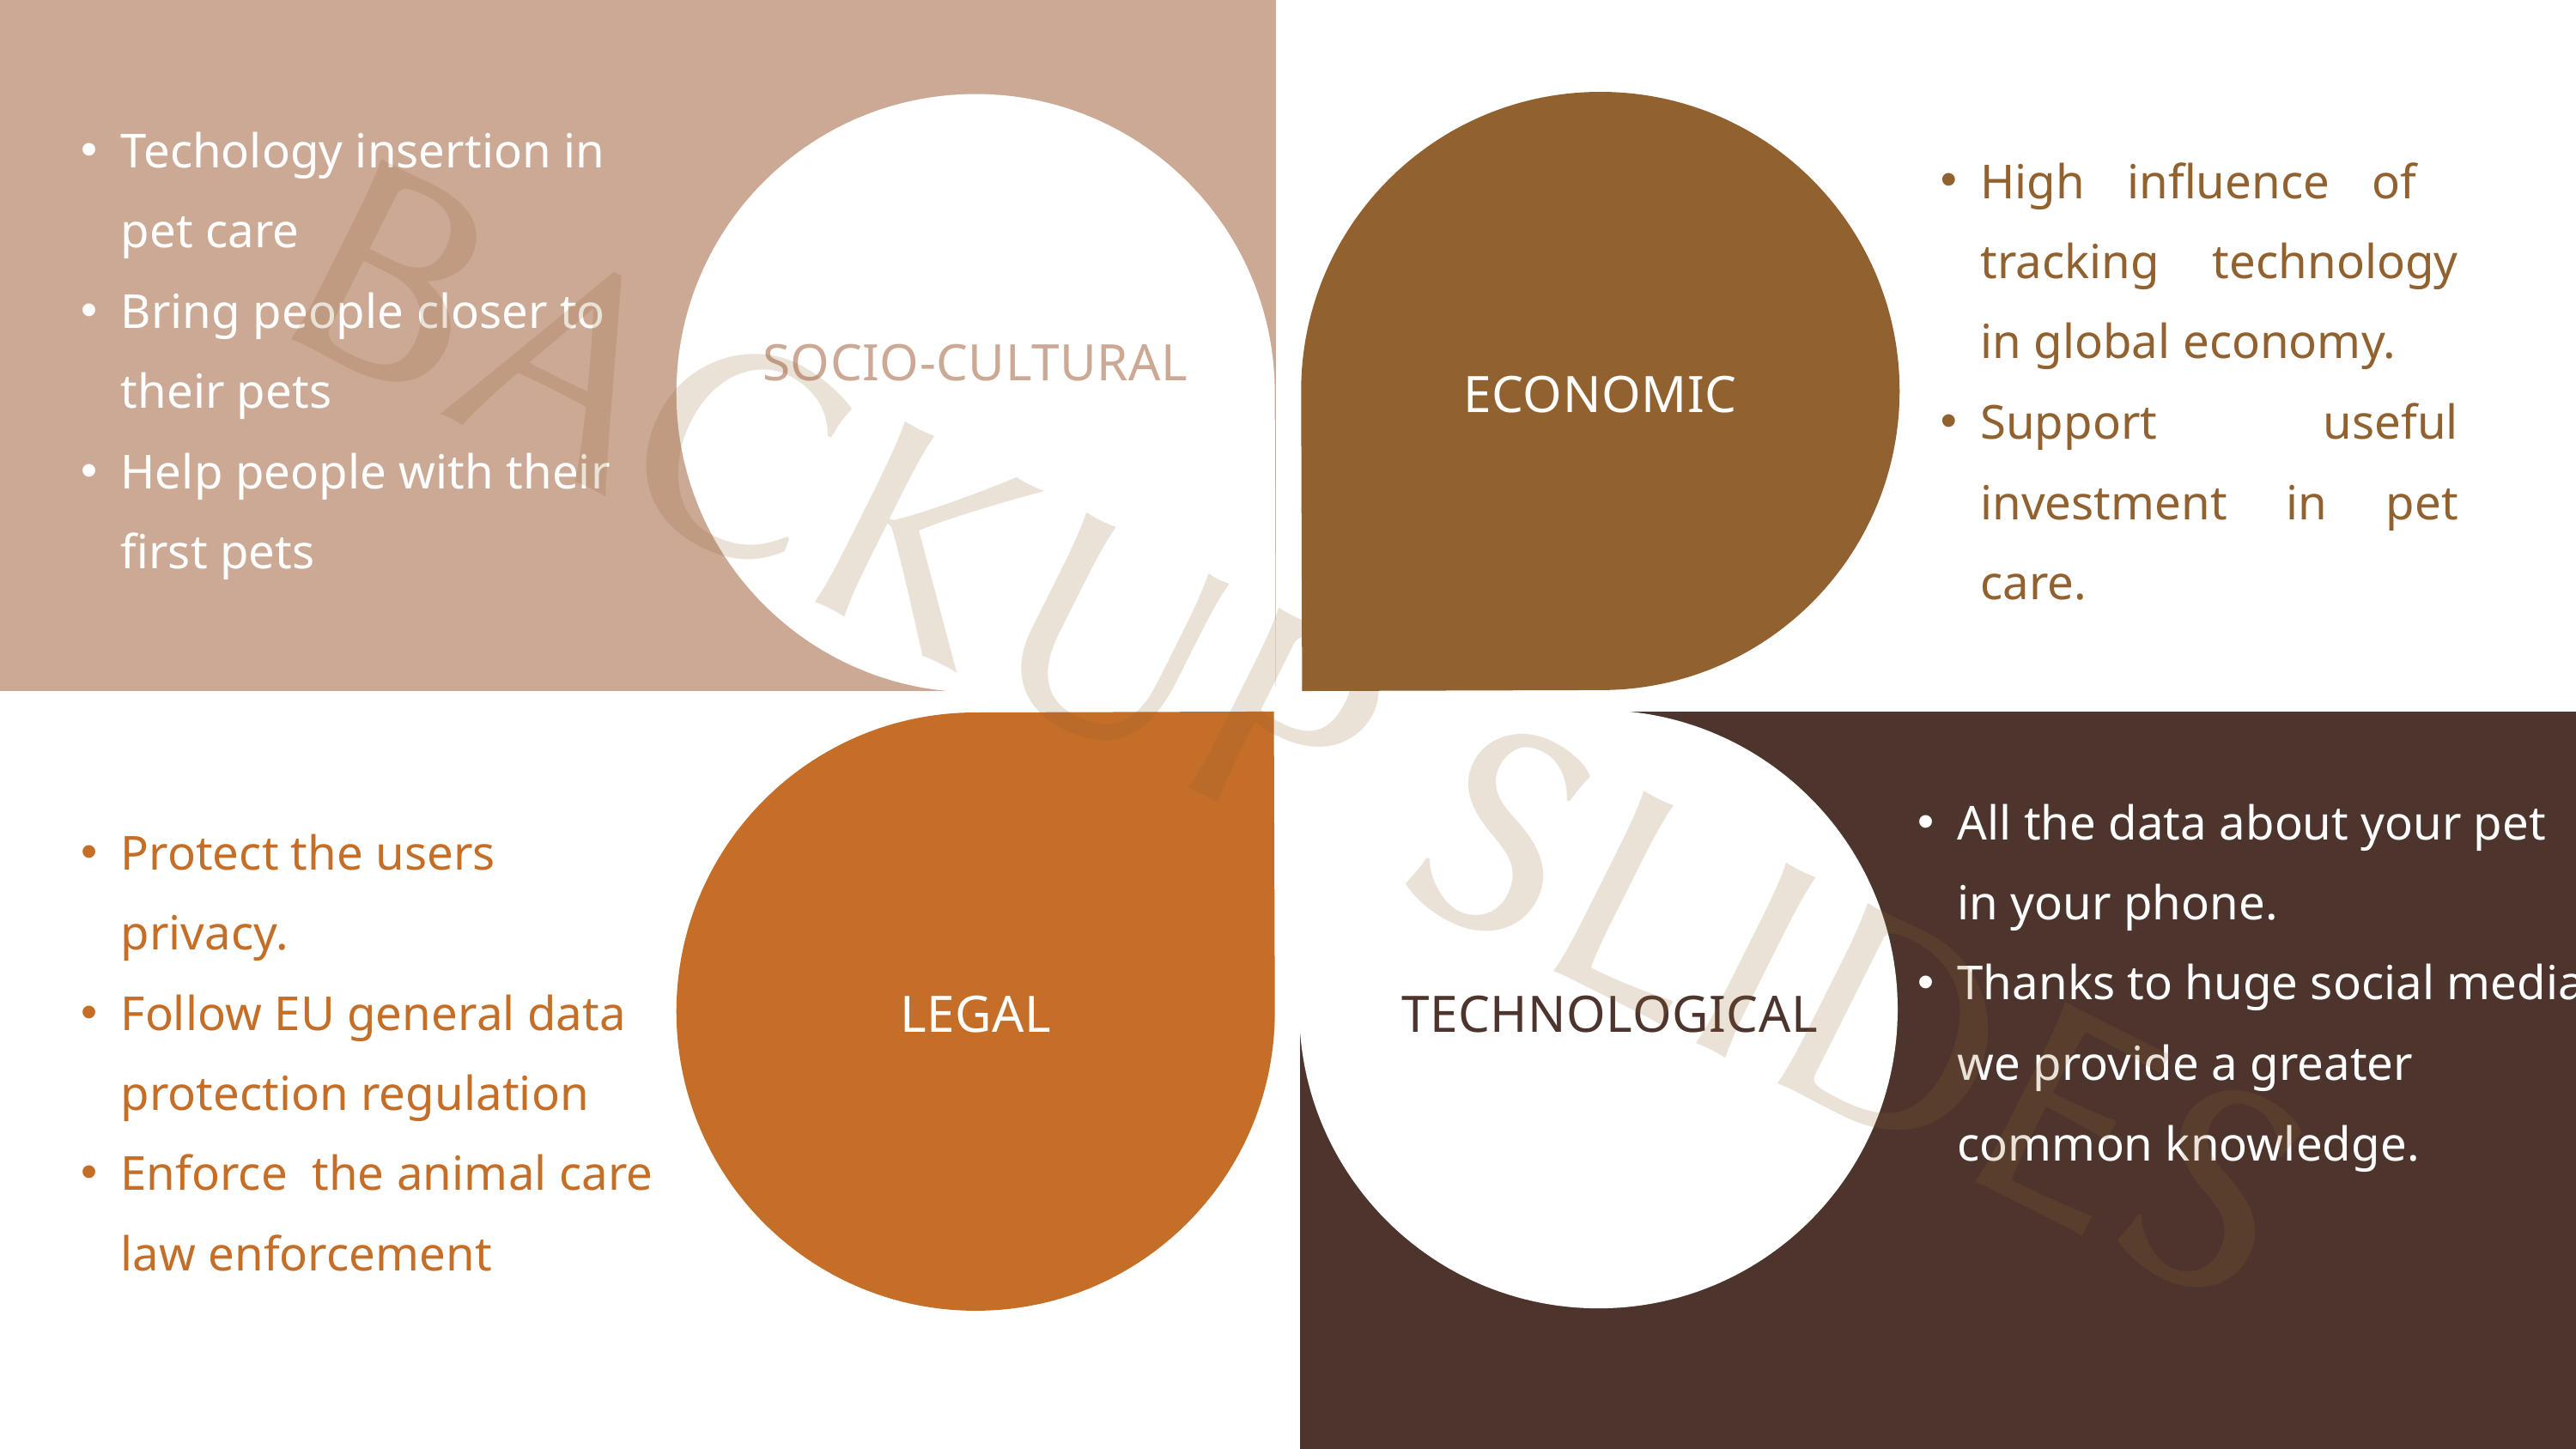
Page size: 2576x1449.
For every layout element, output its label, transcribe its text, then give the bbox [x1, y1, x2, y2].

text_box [676, 94, 1275, 693]
text_box BACKUP SLIDES [872, 557, 1581, 912]
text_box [0, 0, 1277, 692]
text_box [1298, 709, 1899, 1309]
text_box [676, 712, 1275, 1312]
text_box Protect the users privacy. Follow EU general data protection regulation Enforce the animal care law enforcement [40, 798, 671, 1281]
text_box High influence of tracking technology in global economy. Support useful investment in pet care. [1905, 127, 2459, 609]
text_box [1300, 91, 1900, 691]
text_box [1299, 711, 2576, 1449]
